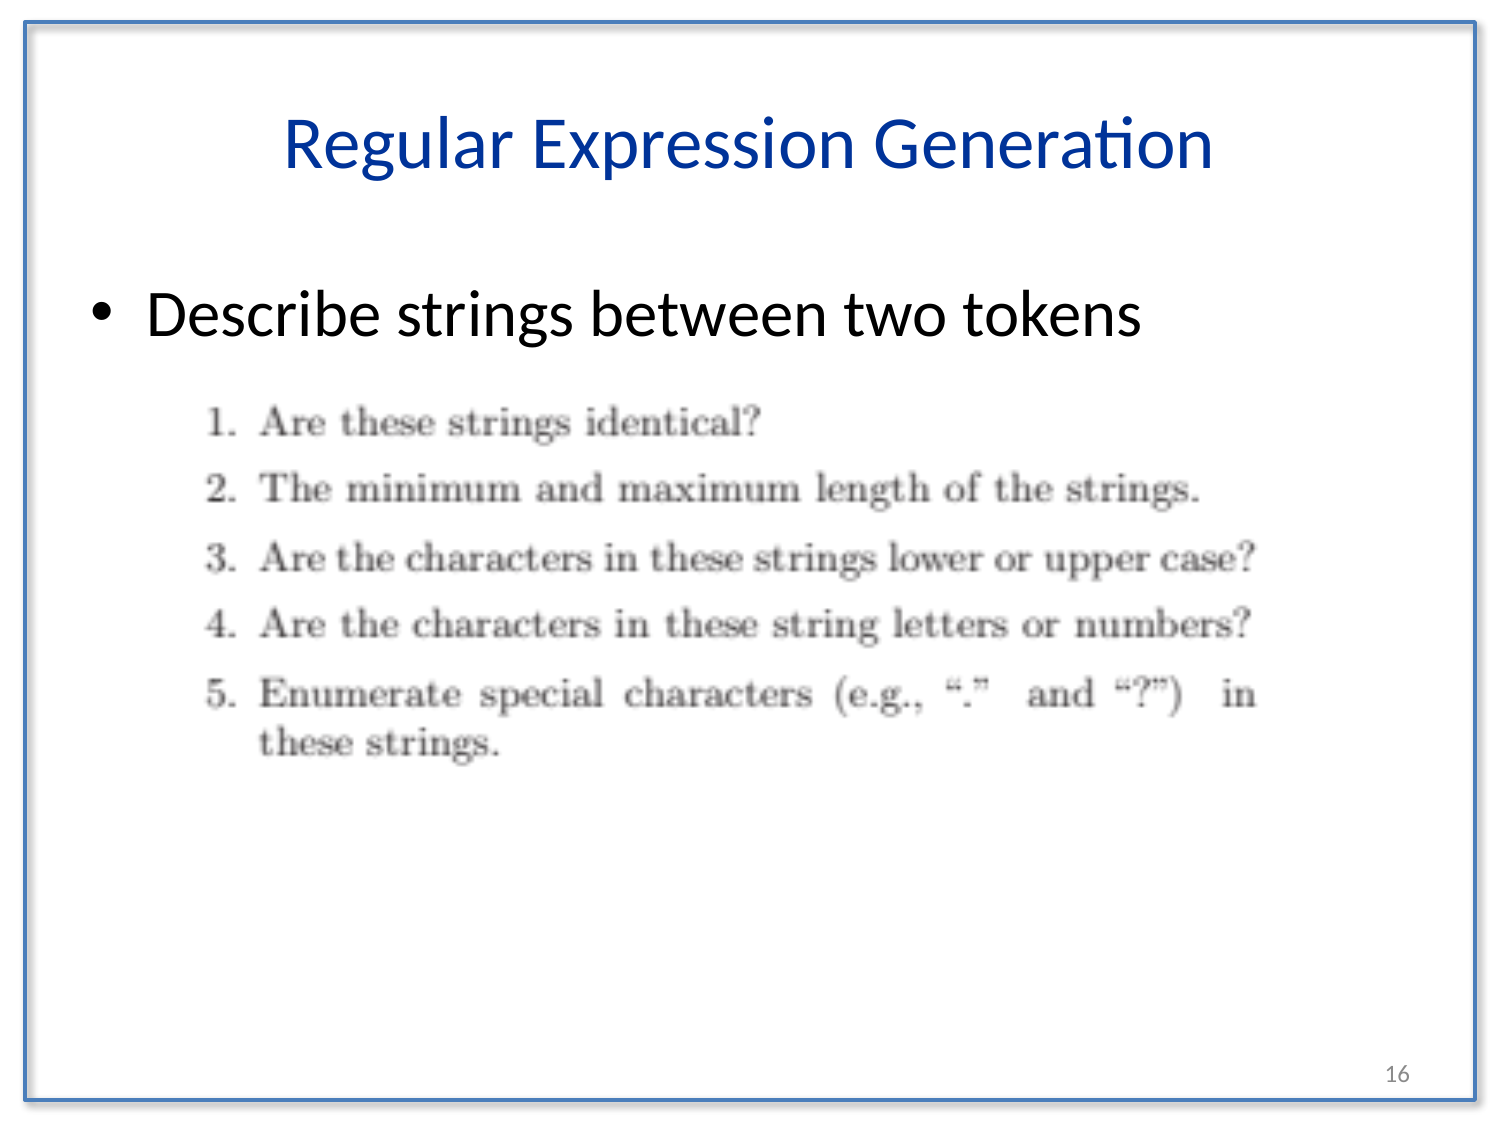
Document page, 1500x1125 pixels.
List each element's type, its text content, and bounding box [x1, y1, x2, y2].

list Describe strings between two tokens [75, 262, 1425, 389]
picture [171, 388, 1287, 768]
title Regular Expression Generation [75, 45, 1425, 233]
slide_number 15 [1074, 1042, 1425, 1103]
